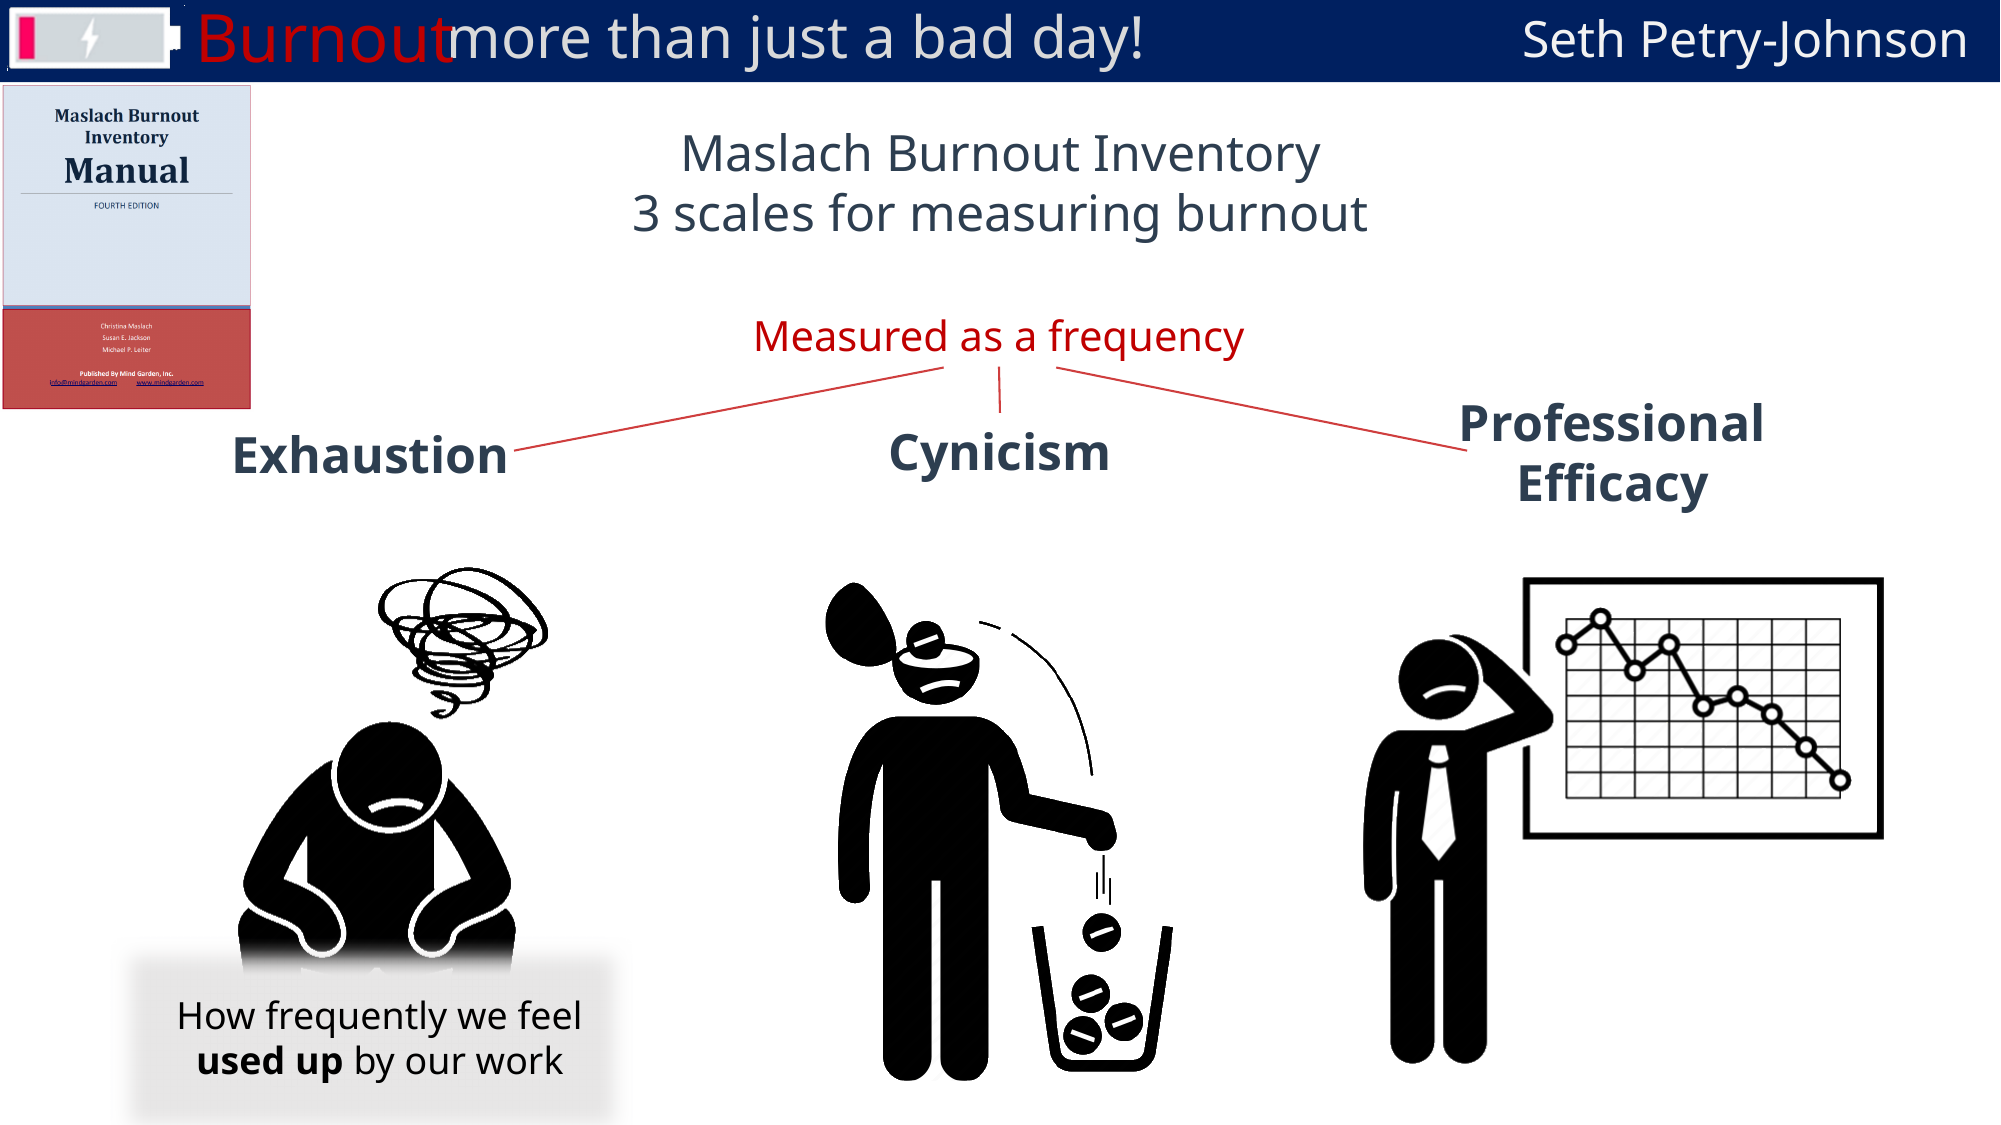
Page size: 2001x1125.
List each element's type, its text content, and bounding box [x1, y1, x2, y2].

text_box Maslach Burnout Inventory 3 scales for measuring burnout [549, 113, 1453, 249]
picture [7, 5, 185, 71]
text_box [513, 367, 944, 451]
text_box Exhaustion [0, 415, 742, 491]
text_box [1056, 367, 1468, 451]
text_box Measured as a frequency [738, 301, 1260, 367]
text_box more than just a bad day! [825, 0, 1296, 78]
picture [749, 582, 1248, 1081]
text_box Burnout [0, 0, 825, 83]
picture [0, 82, 254, 412]
text_box [825, 75, 2000, 83]
text_box Seth Petry-Johnson [1296, 0, 2000, 75]
picture [205, 567, 549, 937]
text_box Cynicism [742, 412, 1325, 488]
picture [1363, 559, 1884, 1081]
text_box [111, 937, 632, 1125]
text_box Professional Efficacy [1224, 384, 2000, 520]
